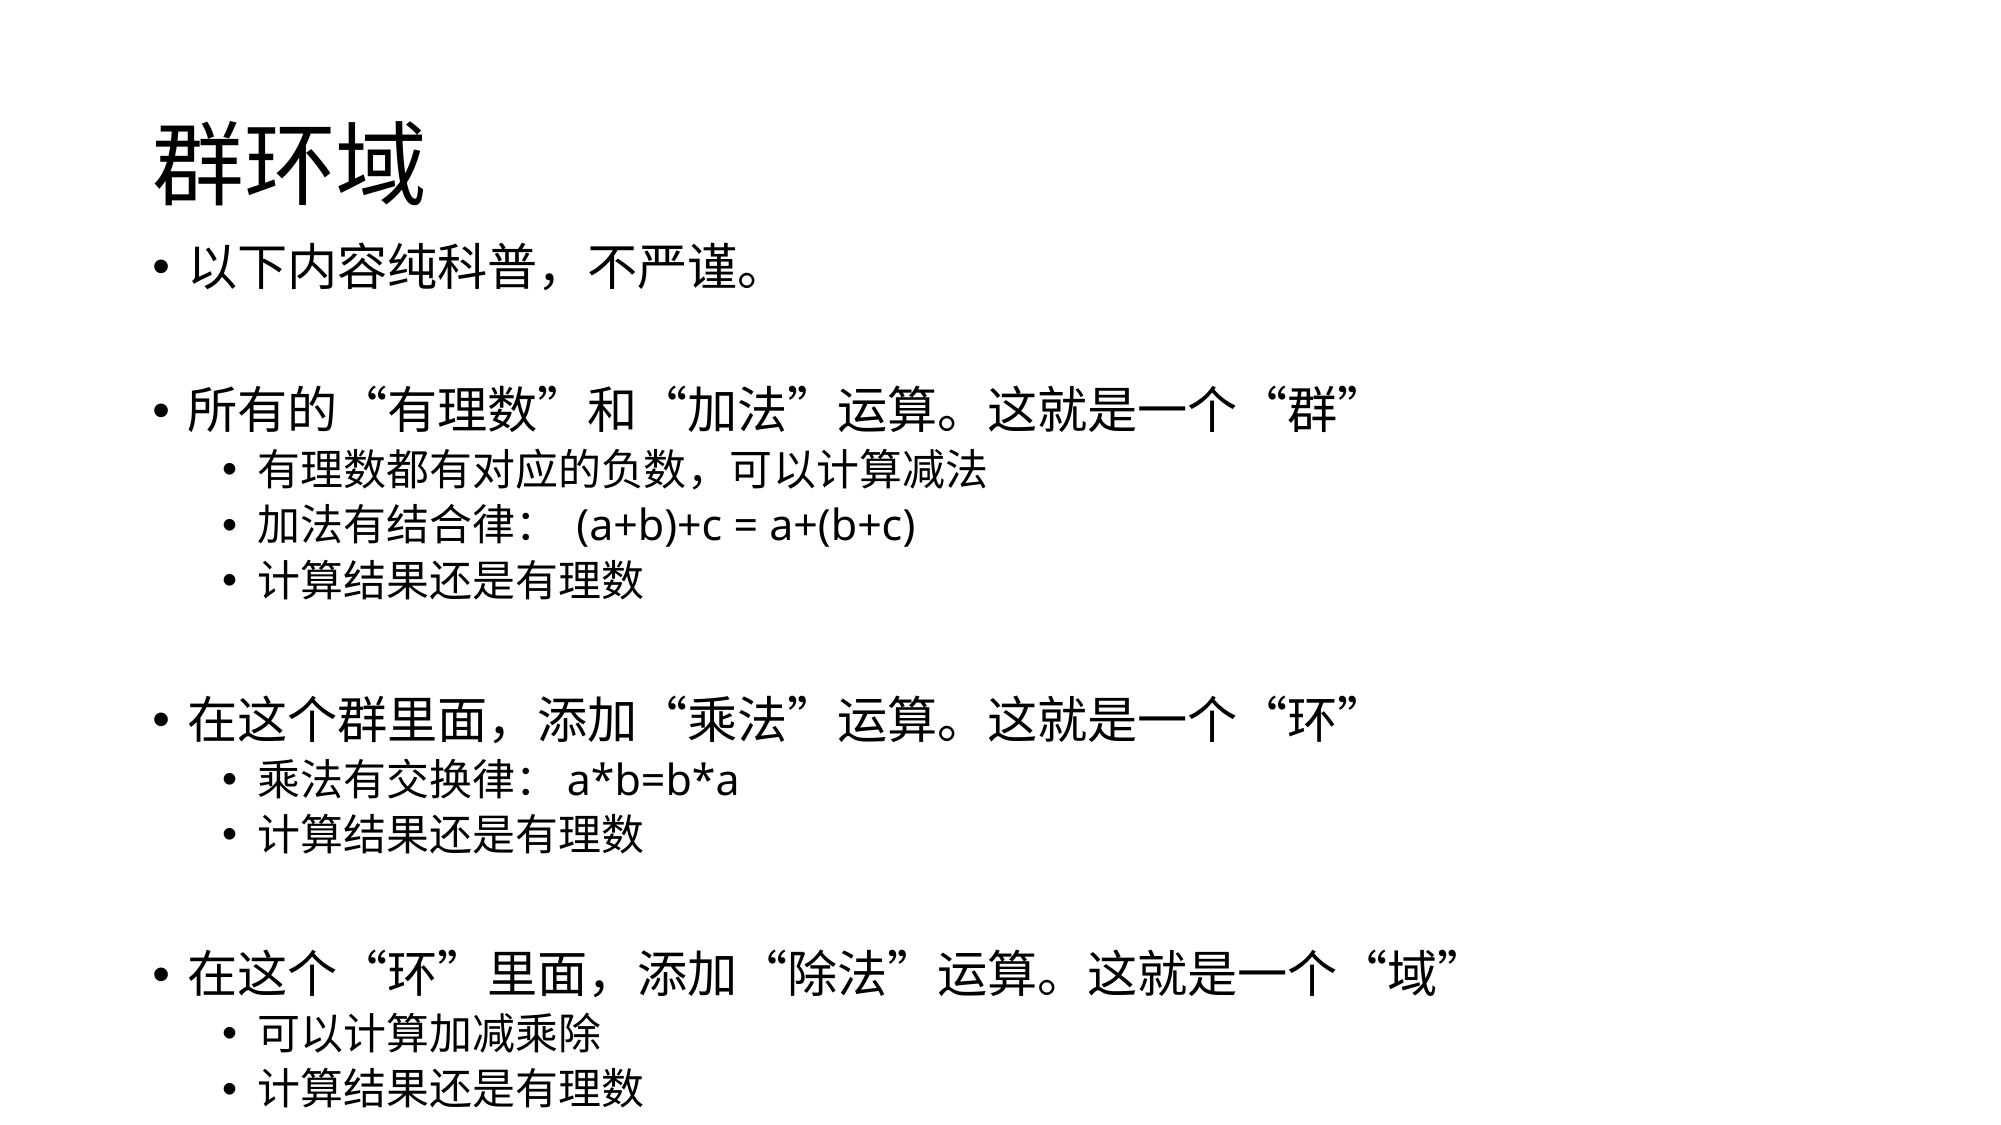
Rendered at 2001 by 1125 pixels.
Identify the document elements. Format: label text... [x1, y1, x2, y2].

list 以下内容纯科普，不严谨。 所有的“有理数”和“加法”运算。这就是一个“群” 有理数都有对应的负数，可以计算减法 加法有结合律： (a+b)+c = a+(b+c) 计算结果还是有理数 在这个群里面，添加“乘法”运算。这就是一个“环” 乘法有交换律：a*b=b*a 计算结果还是有理数 在这个“环”里面，添加“除法”运算。这就是一个“域” 可以计算加减乘除 计算结果还是有理数 [137, 234, 1863, 1125]
title 群环域 [137, 59, 1863, 234]
